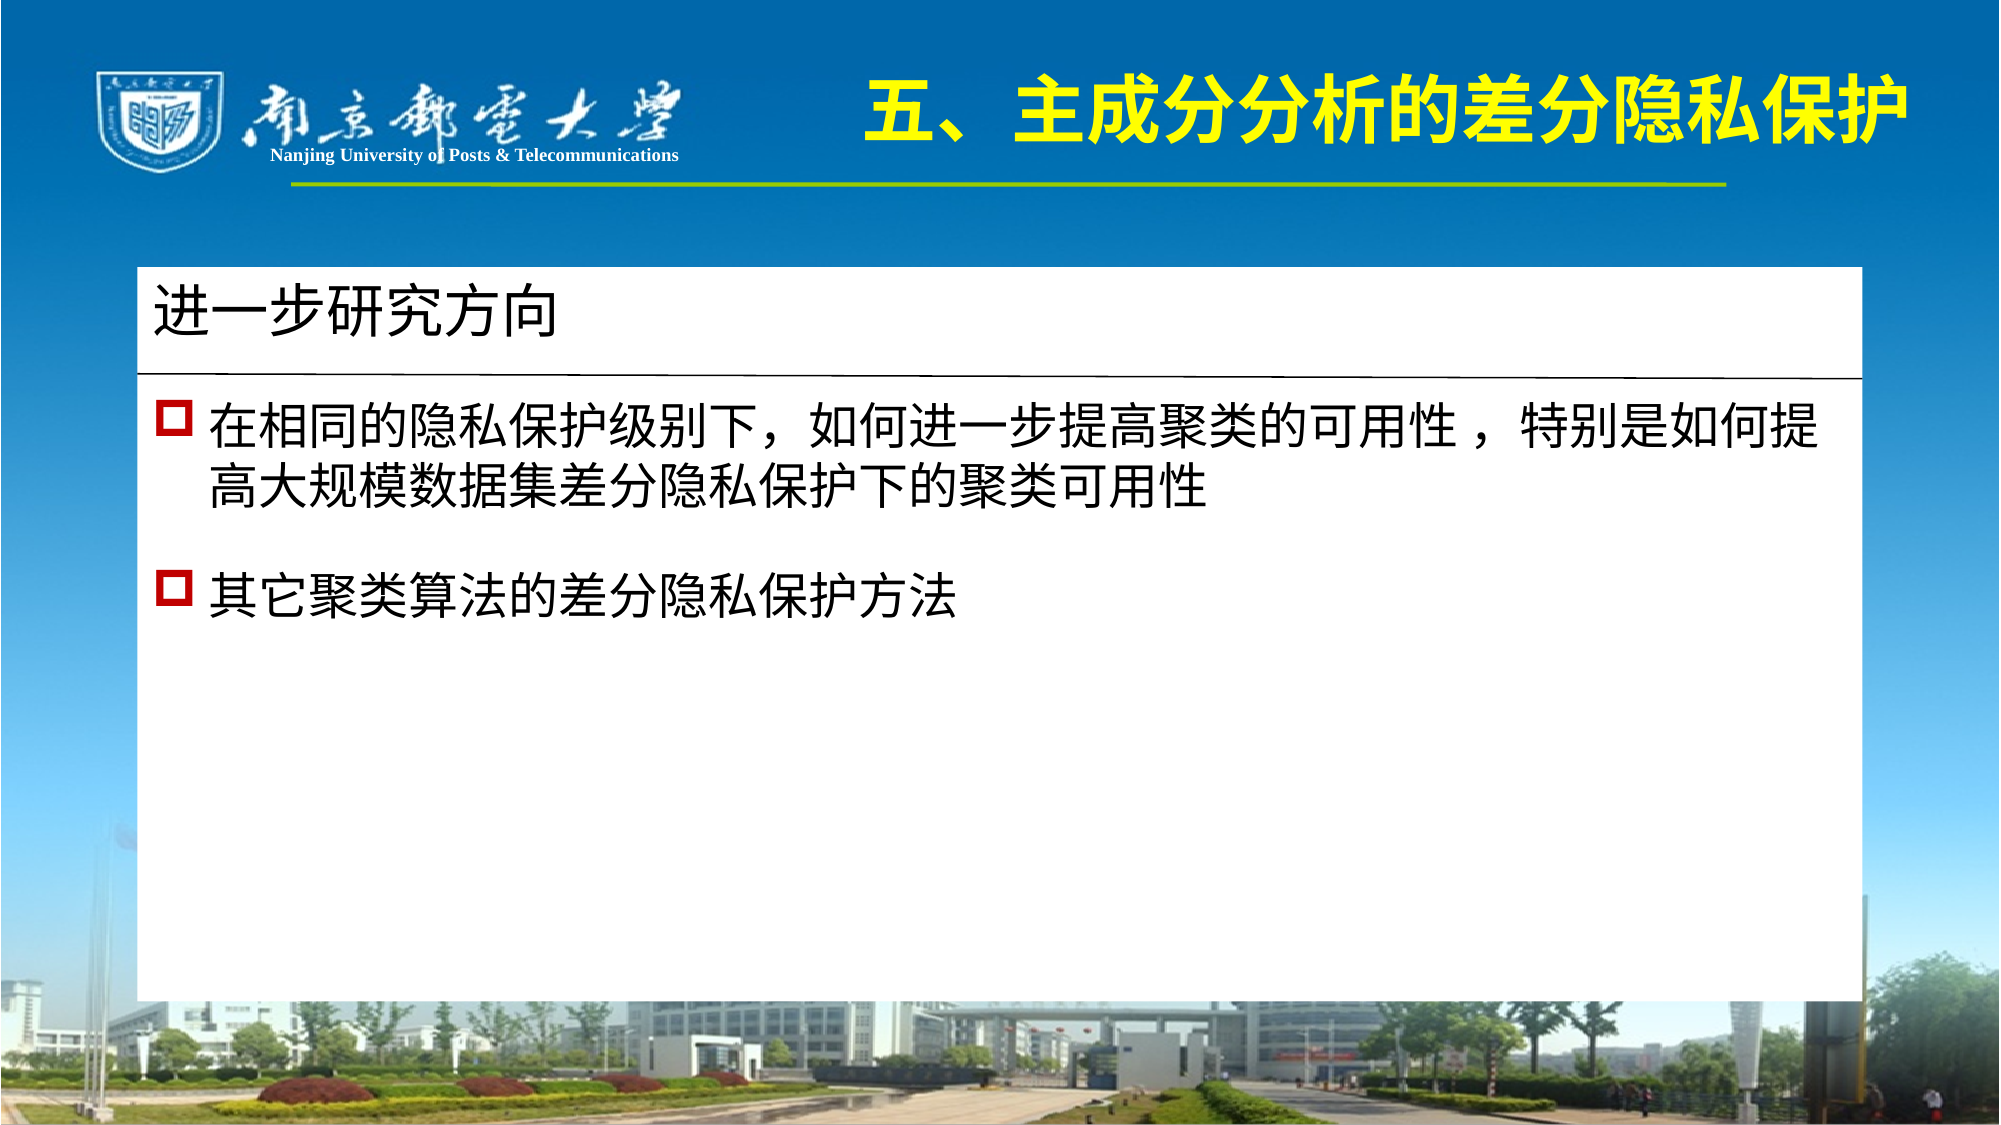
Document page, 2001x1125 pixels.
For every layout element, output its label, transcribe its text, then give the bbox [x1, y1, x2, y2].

text_box 五、主成分分析的差分隐私保护 [846, 54, 1945, 160]
picture [0, 0, 2001, 1125]
list 进一步研究方向 在相同的隐私保护级别下，如何进一步提高聚类的可用性 ，特别是如何提高大规模数据集差分隐私保护下的聚类可用性 其它聚类算法的差分隐私保护方法 [137, 267, 1863, 372]
list 进一步研究方向 在相同的隐私保护级别下，如何进一步提高聚类的可用性 ，特别是如何提高大规模数据集差分隐私保护下的聚类可用性 其它聚类算法的差分隐私保护方法 [137, 390, 1863, 1002]
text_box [137, 373, 1863, 379]
text_box Nanjing University of Posts & Telecommunications [220, 135, 729, 173]
